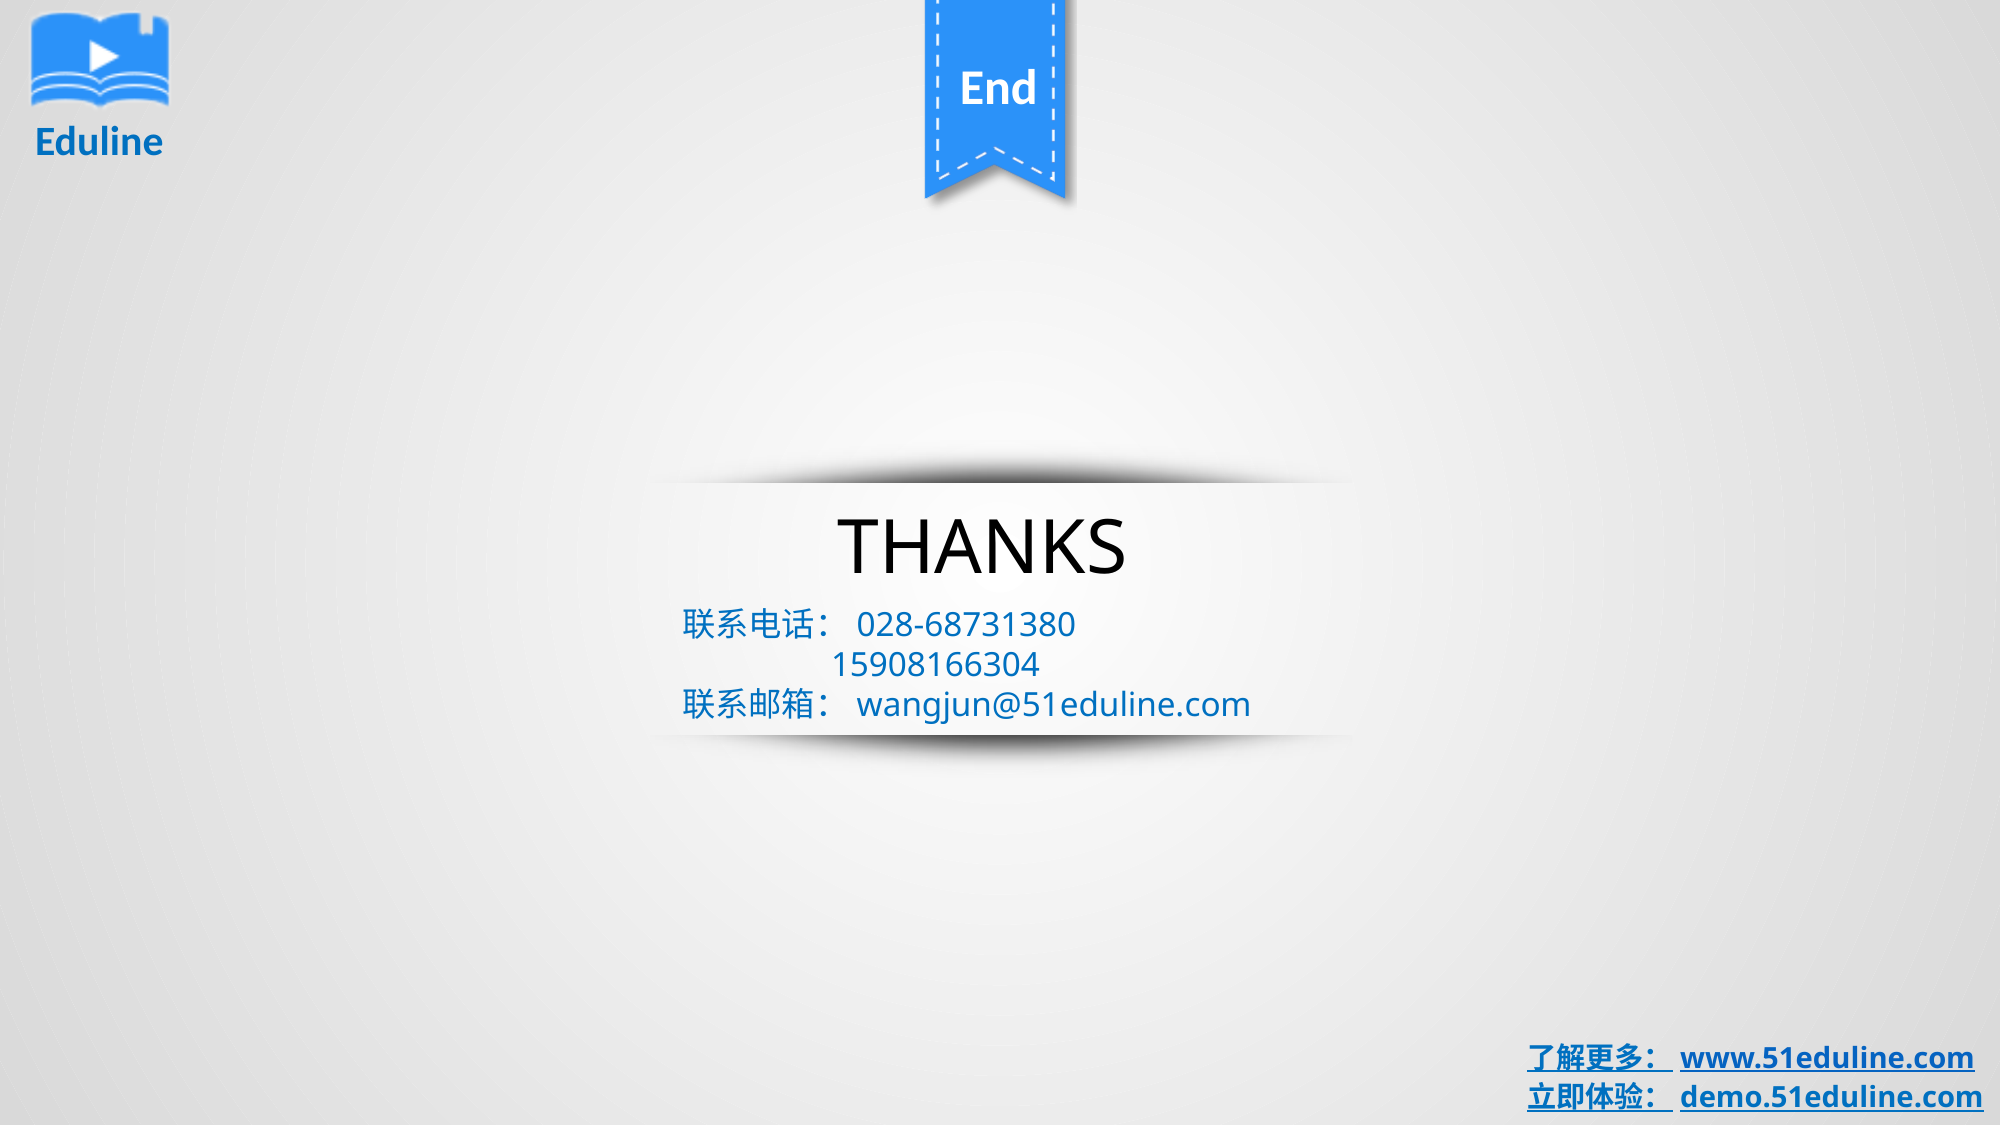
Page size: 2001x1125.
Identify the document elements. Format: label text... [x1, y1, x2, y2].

text_box 了解更多：www.51eduline.com 立即体验：demo.51eduline.com [1512, 1031, 1999, 1121]
picture [21, 9, 178, 114]
text_box 联系电话：028-68731380 15908166304 联系邮箱：wangjun@51eduline.com [667, 595, 979, 731]
text_box 联系电话：028-68731380 15908166304 联系邮箱：wangjun@51eduline.com [1023, 595, 1335, 731]
text_box THANKS [1023, 491, 1194, 595]
text_box Eduline [20, 106, 179, 172]
text_box THANKS [771, 491, 979, 595]
picture [649, 0, 1353, 1108]
